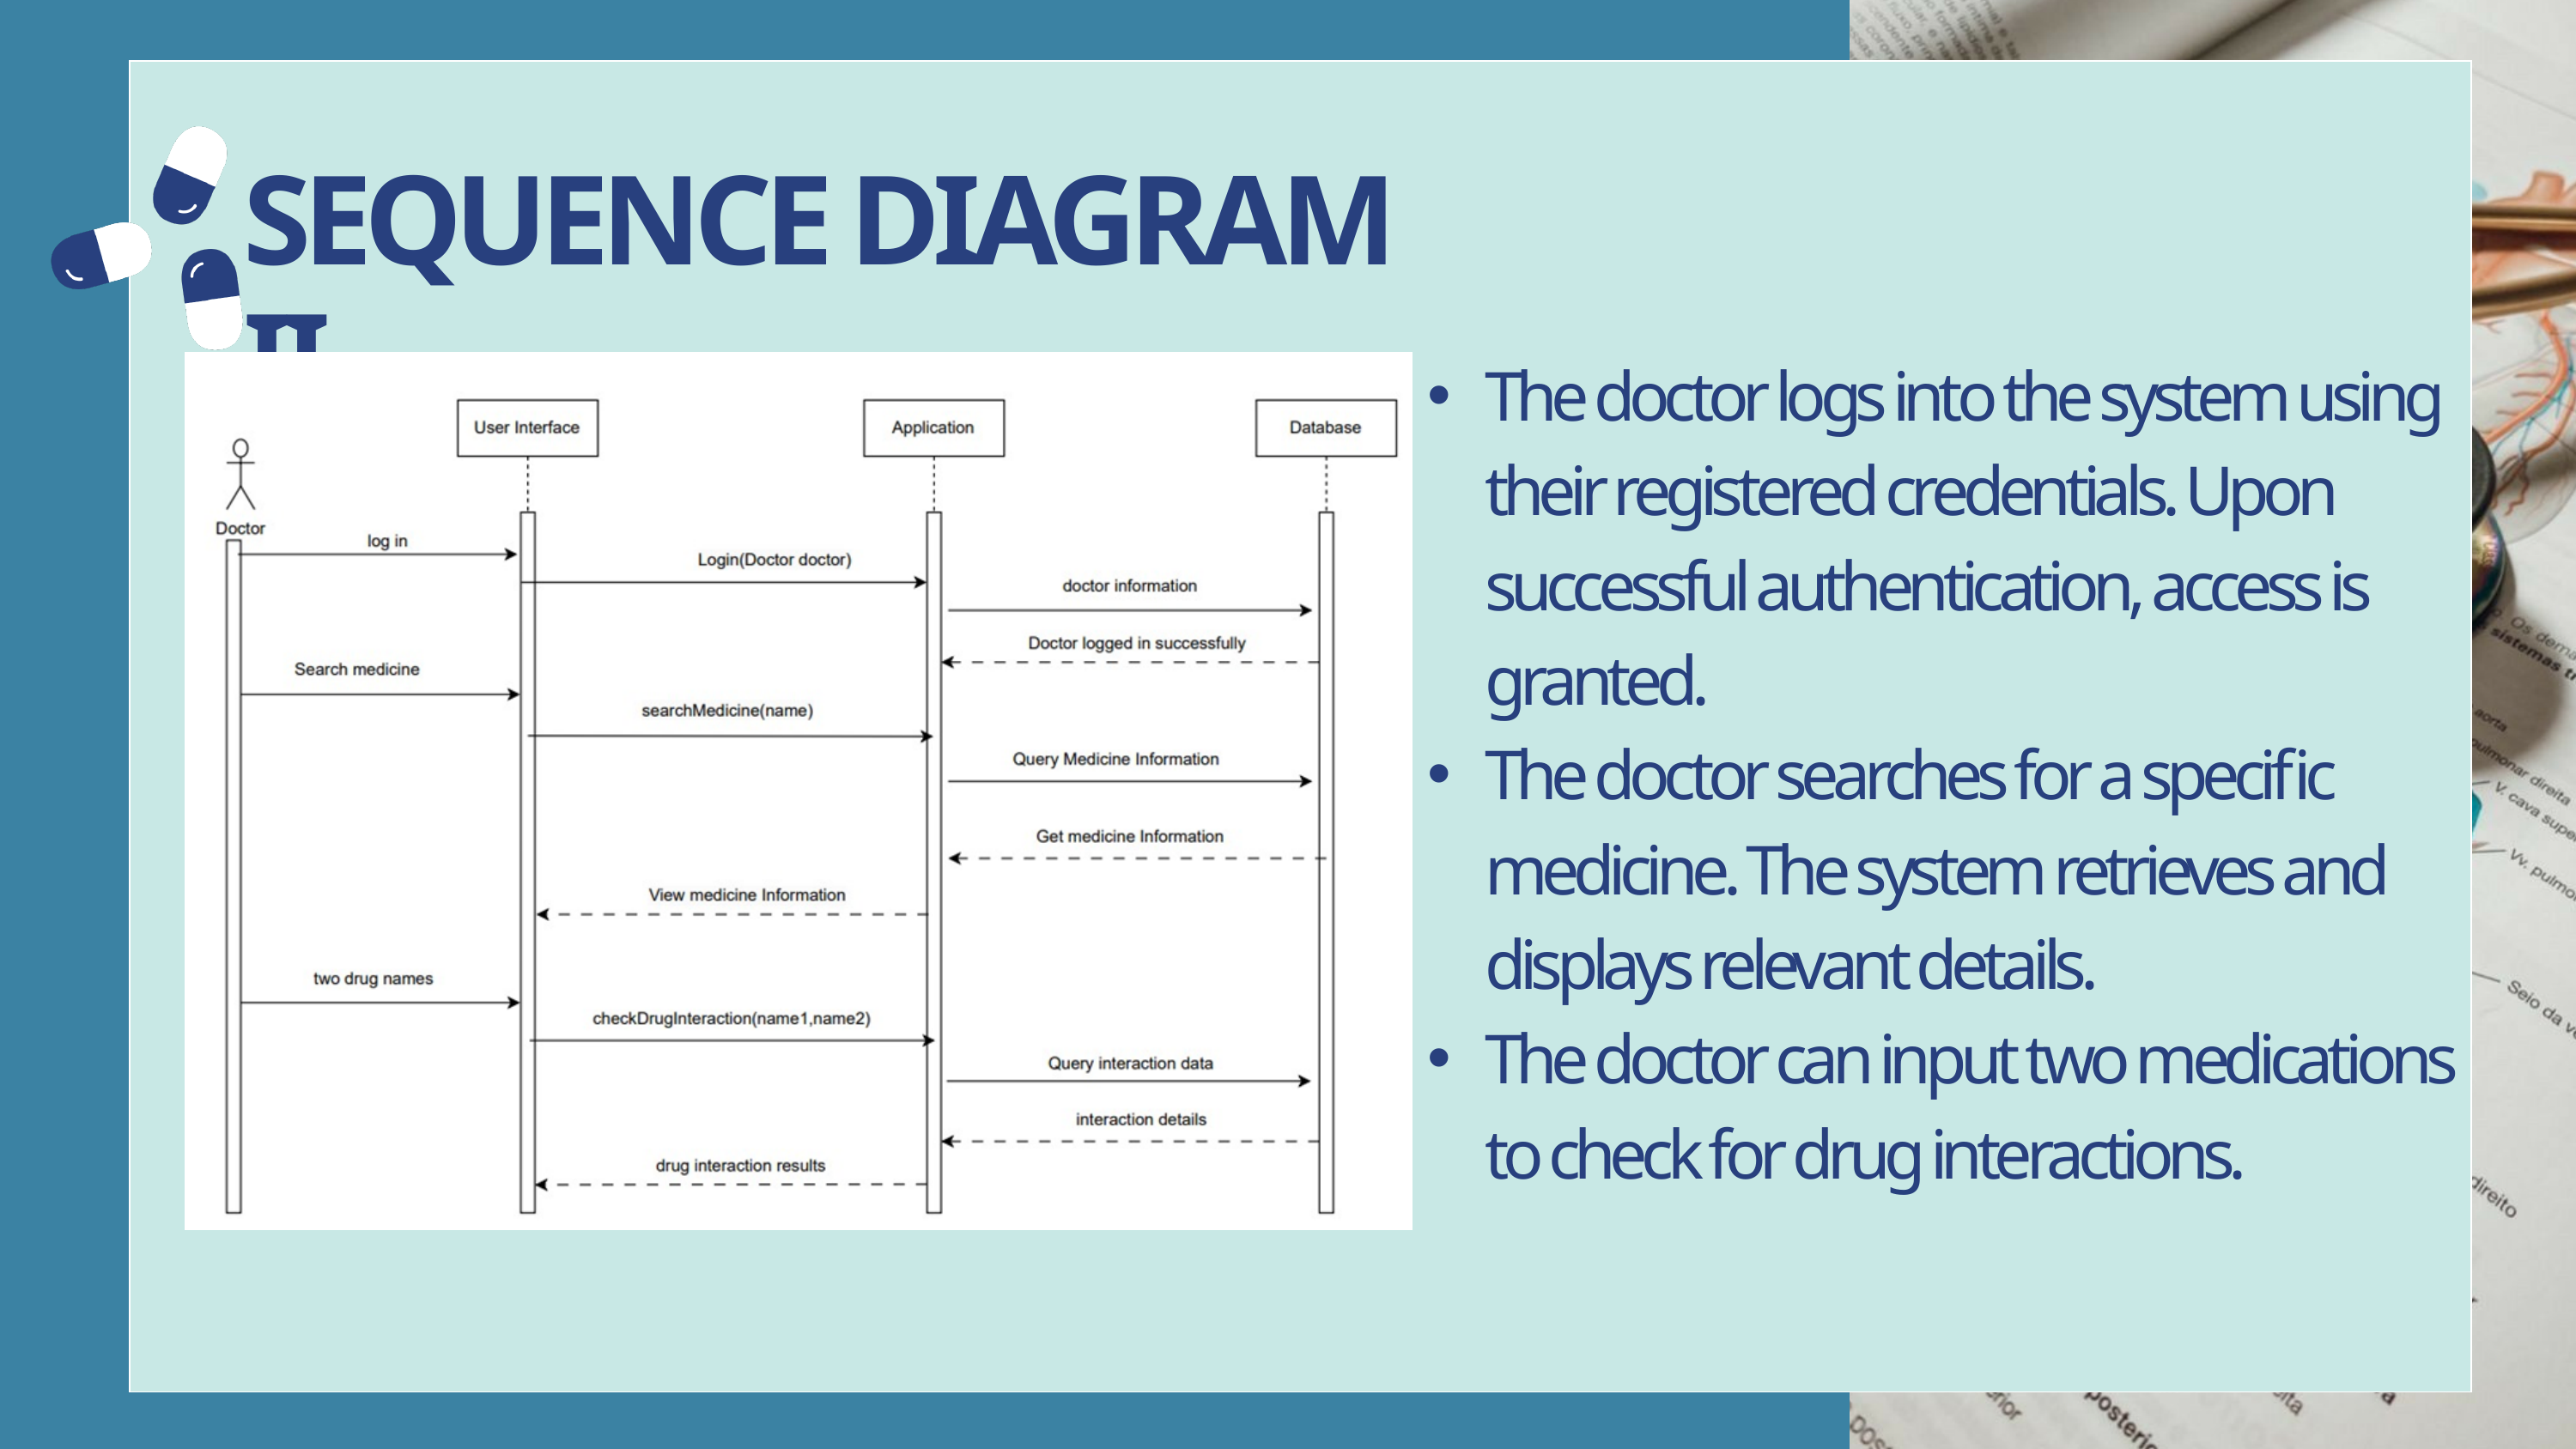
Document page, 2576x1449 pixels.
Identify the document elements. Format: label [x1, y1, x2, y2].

text_box [0, 0, 1850, 1449]
text_box [1854, 0, 2576, 1449]
text_box [129, 60, 2472, 1392]
